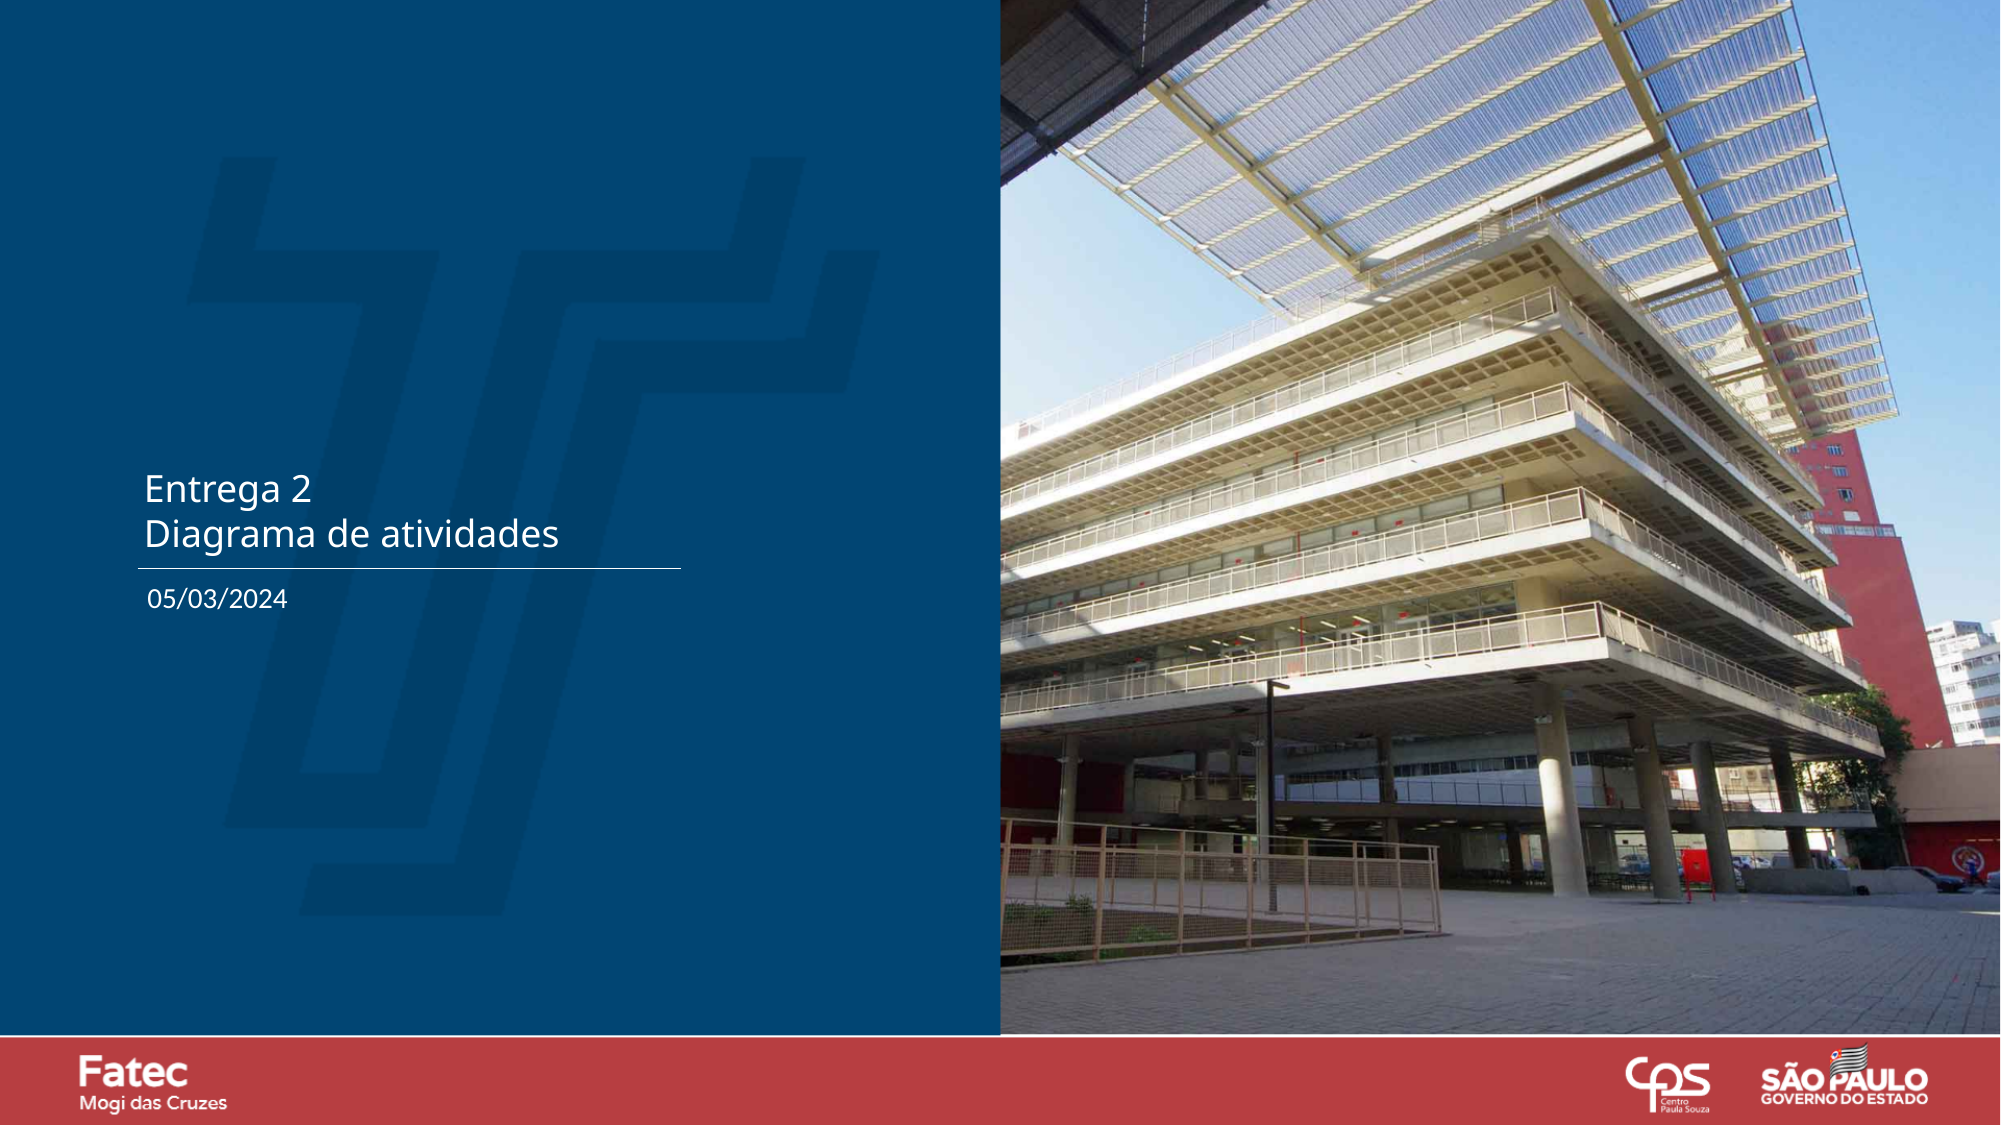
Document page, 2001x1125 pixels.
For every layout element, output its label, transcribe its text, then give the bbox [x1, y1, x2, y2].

text_box Entrega 2 Diagrama de atividades [129, 457, 679, 563]
text_box 05/03/2024 [132, 572, 522, 623]
picture [0, 0, 2001, 1125]
